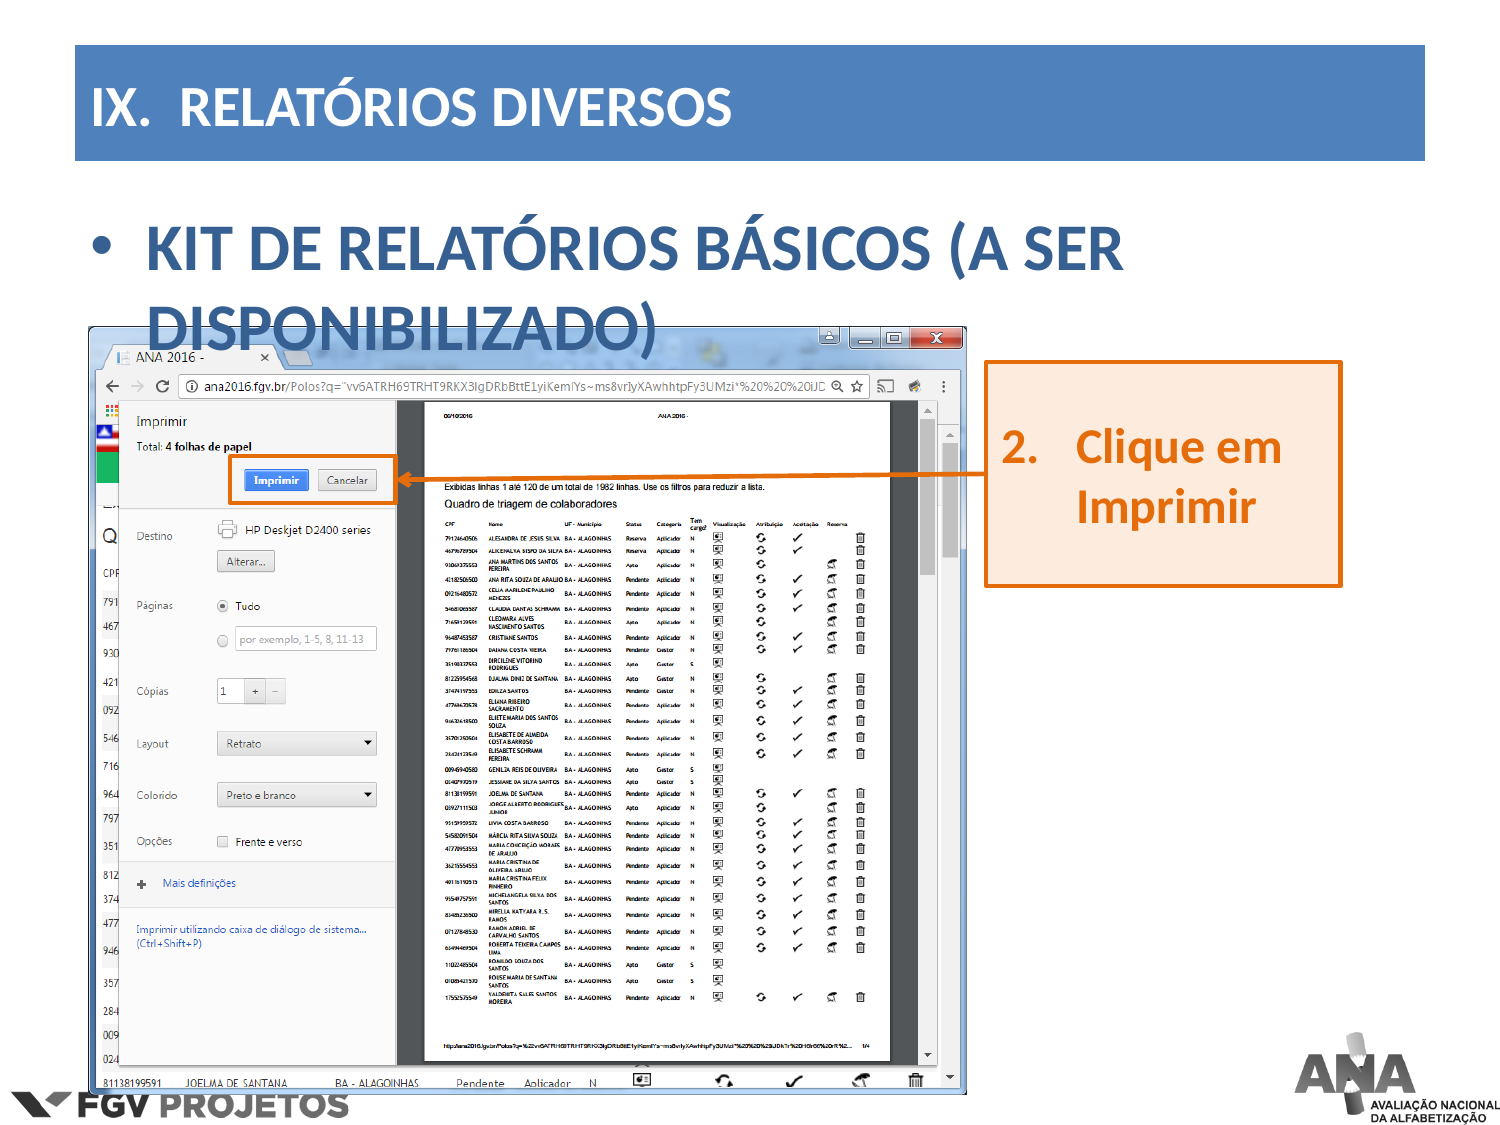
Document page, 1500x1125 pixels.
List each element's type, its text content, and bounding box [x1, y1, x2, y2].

text_box Clique em Imprimir [984, 360, 1343, 588]
list kit de relatórios básicos (a ser disponibilizado) [75, 196, 1425, 1005]
title IX. Relatórios Diversos [75, 45, 1425, 161]
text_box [395, 473, 987, 480]
picture [88, 325, 968, 1095]
